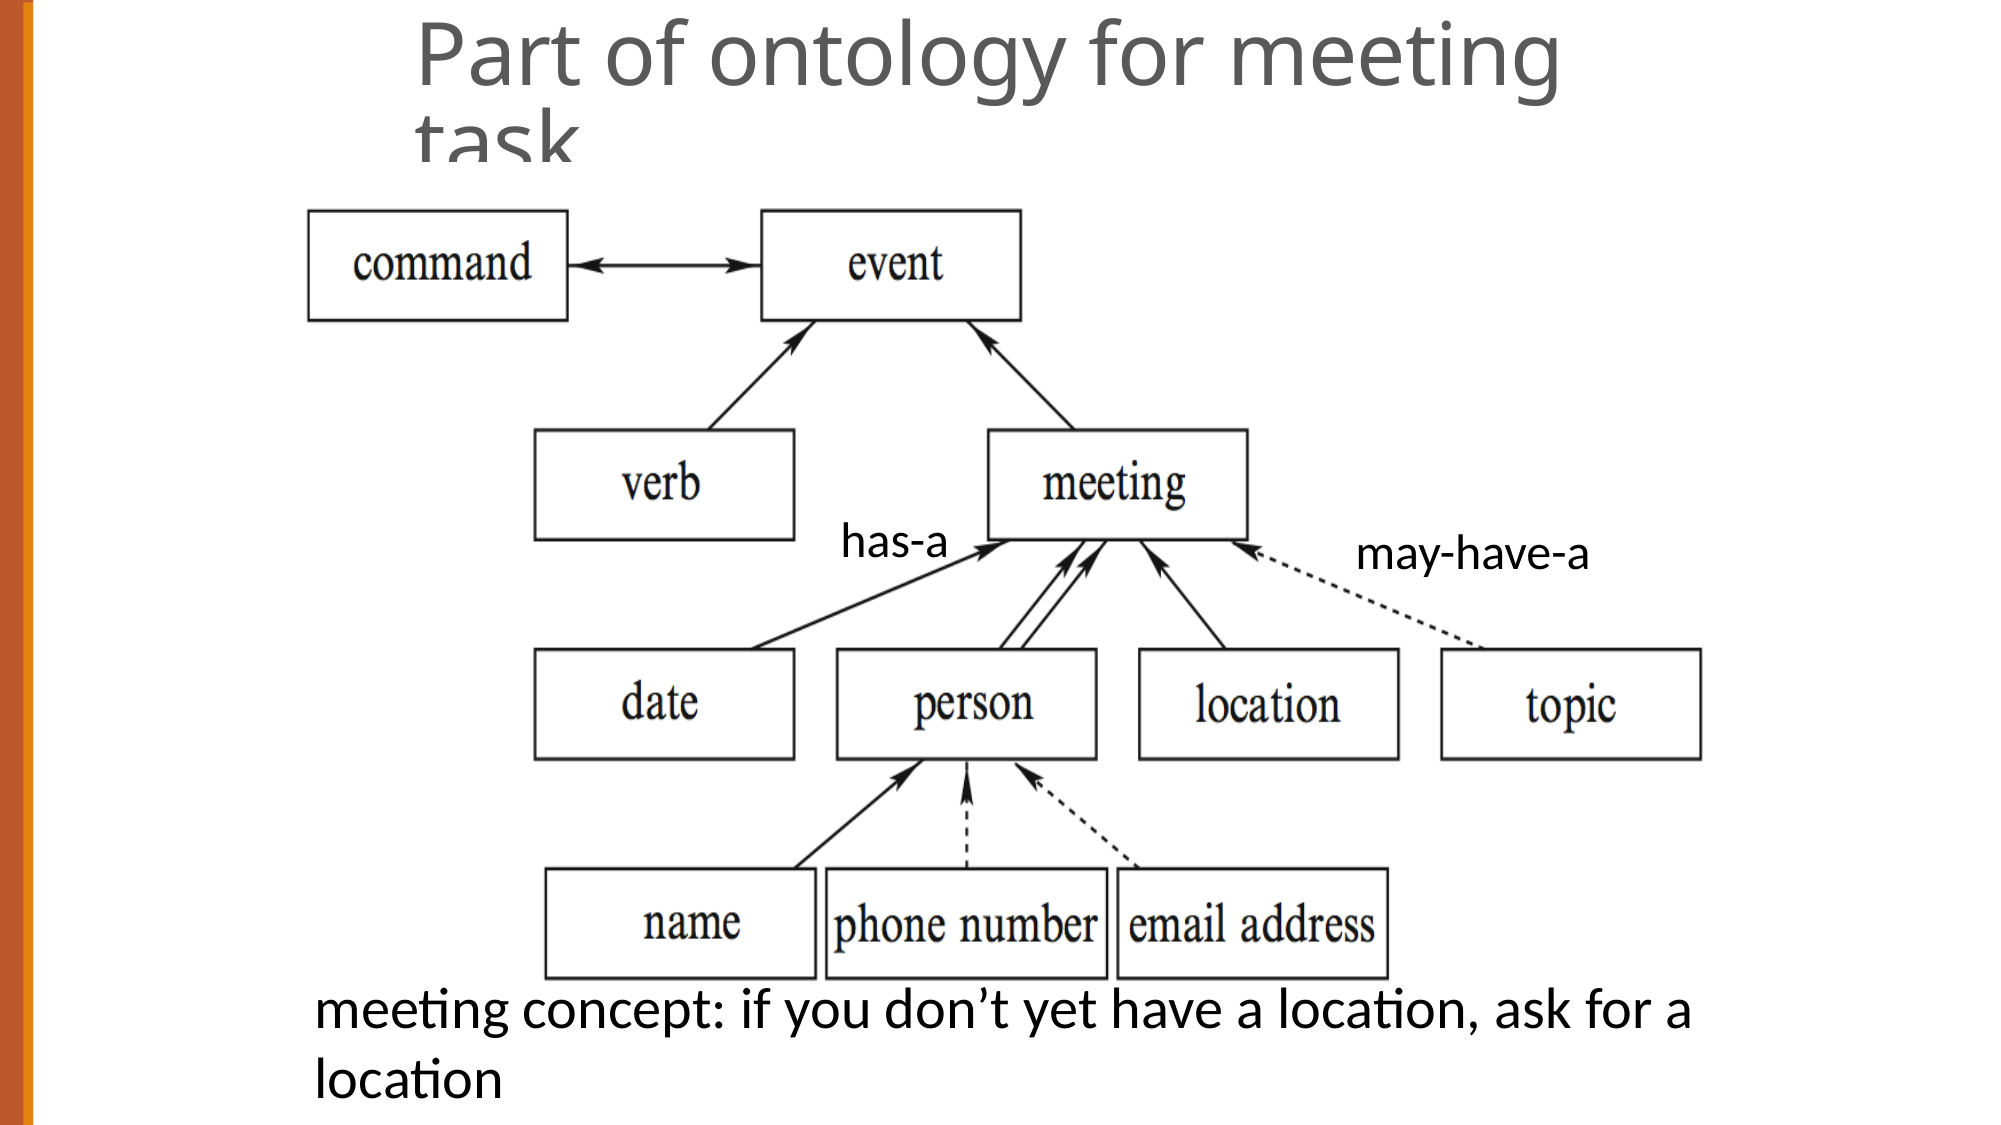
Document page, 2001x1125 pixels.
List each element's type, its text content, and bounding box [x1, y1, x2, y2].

text_box meeting concept: if you don’t yet have a location, ask for a location [299, 1006, 1713, 1118]
title Part of ontology for meeting task [399, 45, 1675, 160]
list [286, 161, 1712, 1001]
